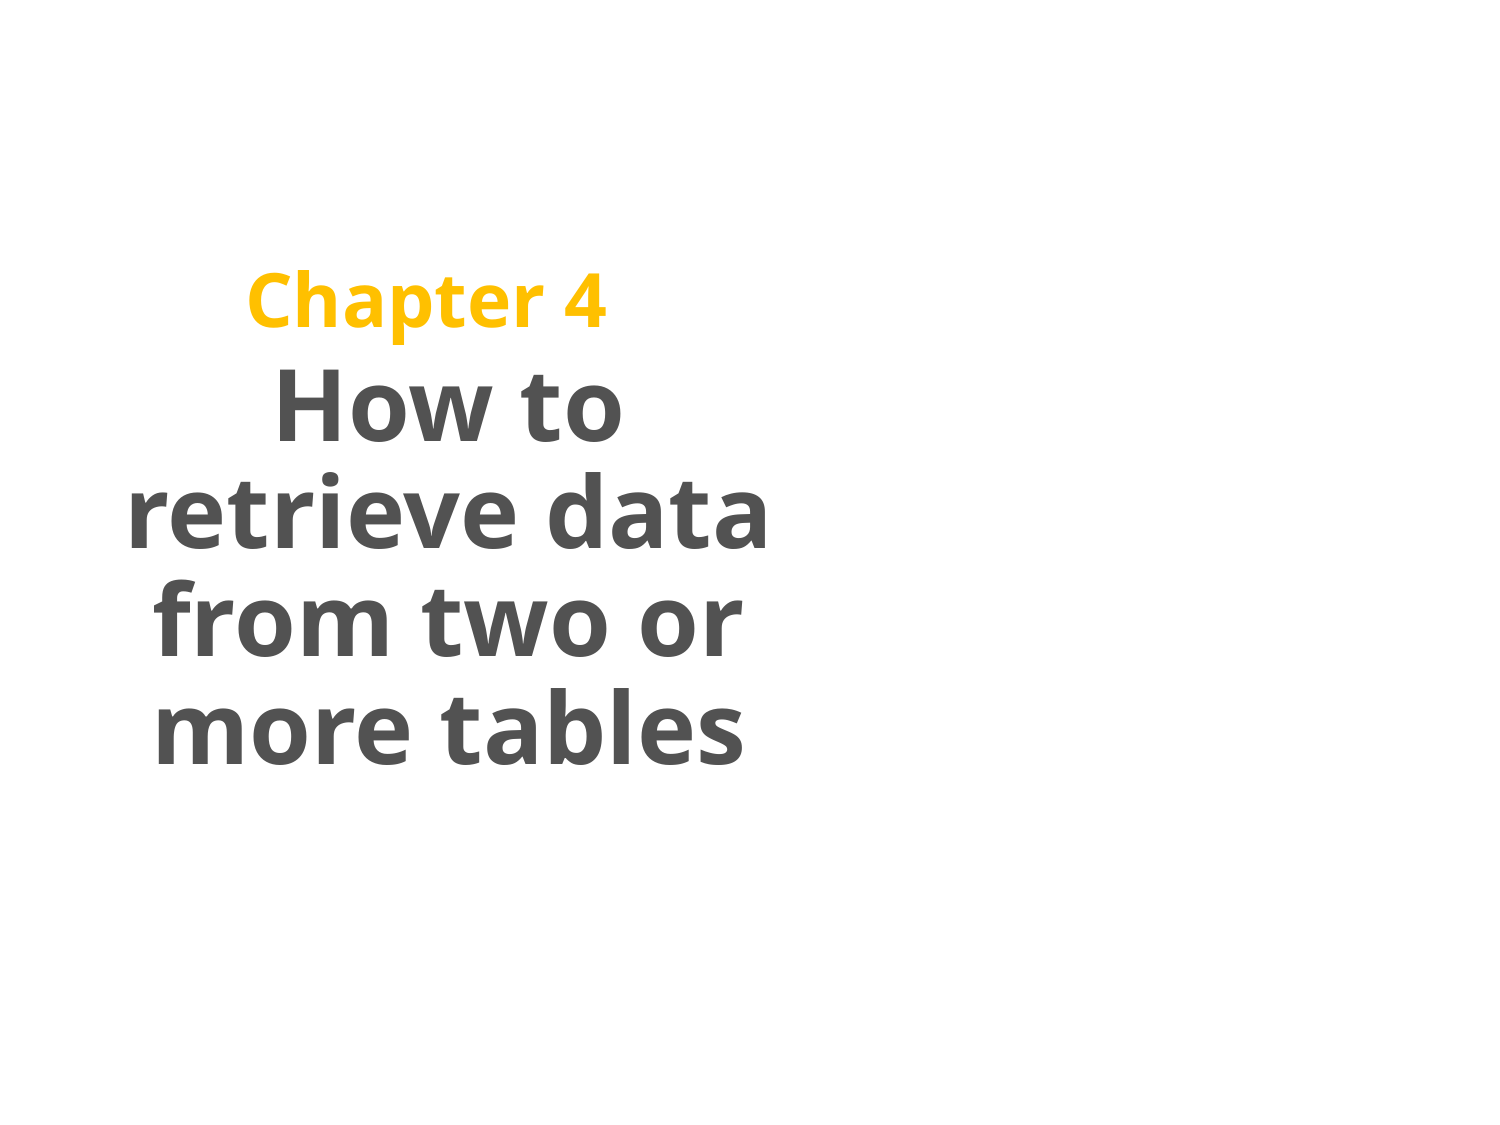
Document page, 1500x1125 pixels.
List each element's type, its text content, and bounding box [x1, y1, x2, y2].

list How to retrieve data from two or more tables [65, 347, 832, 835]
title Chapter 4 [245, 262, 631, 347]
